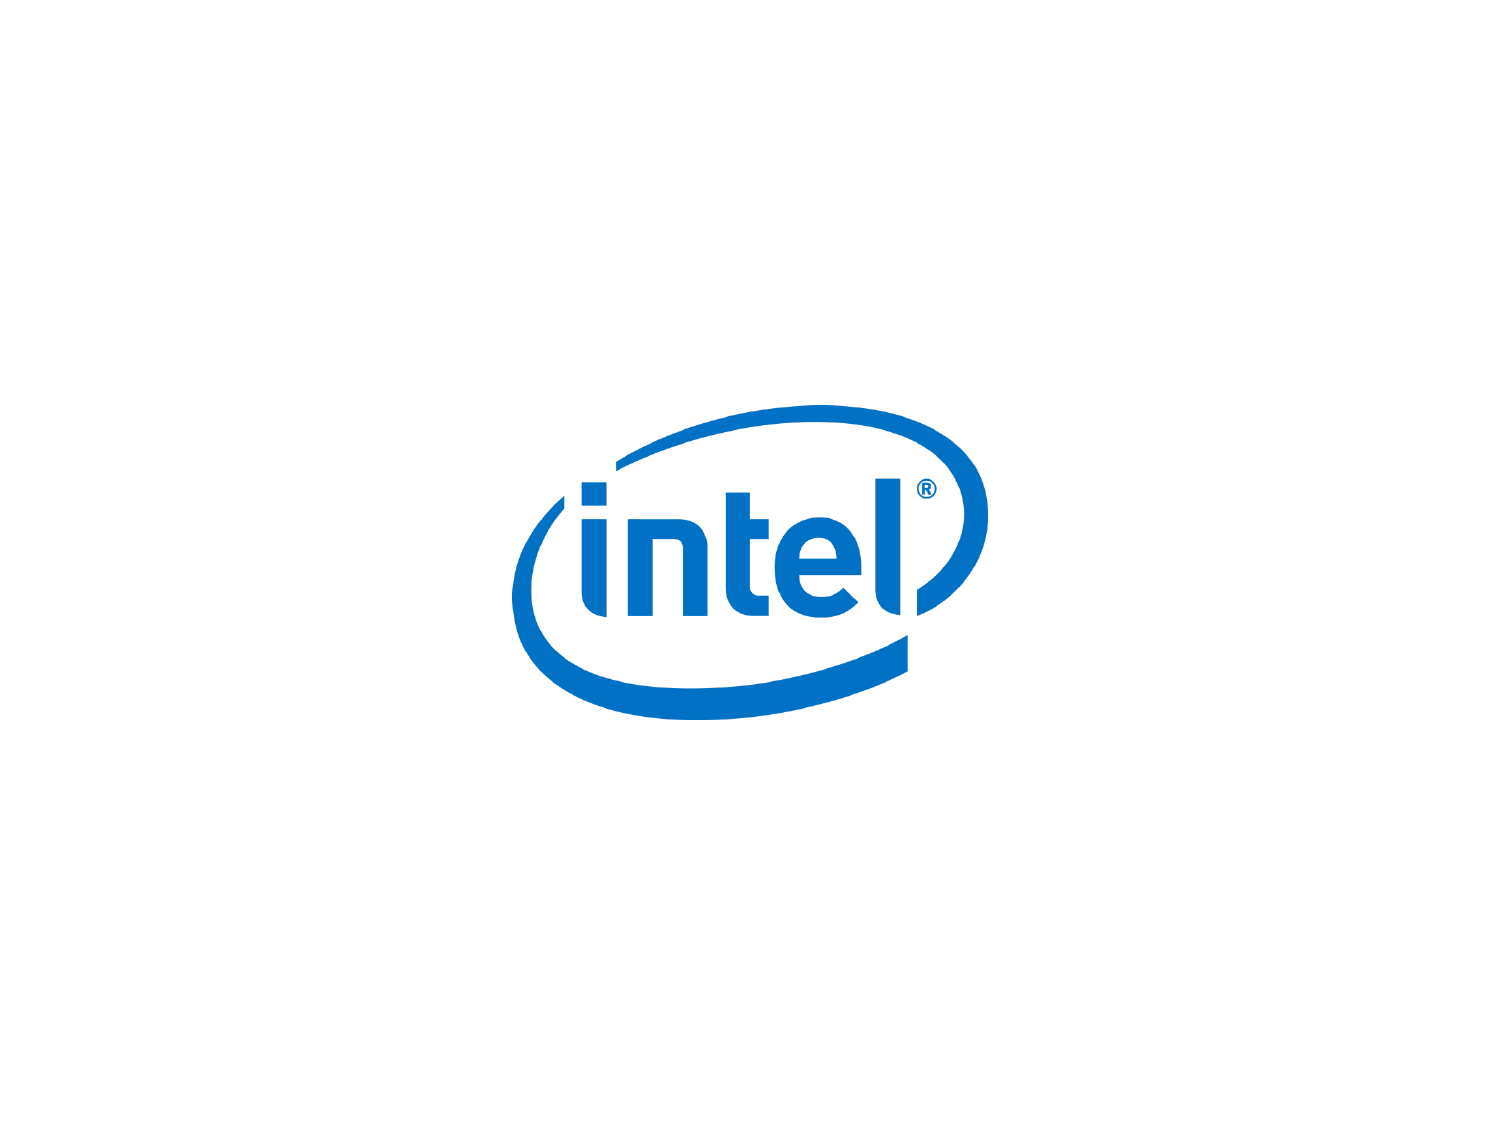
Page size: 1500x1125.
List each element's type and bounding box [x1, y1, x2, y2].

picture [512, 405, 988, 720]
